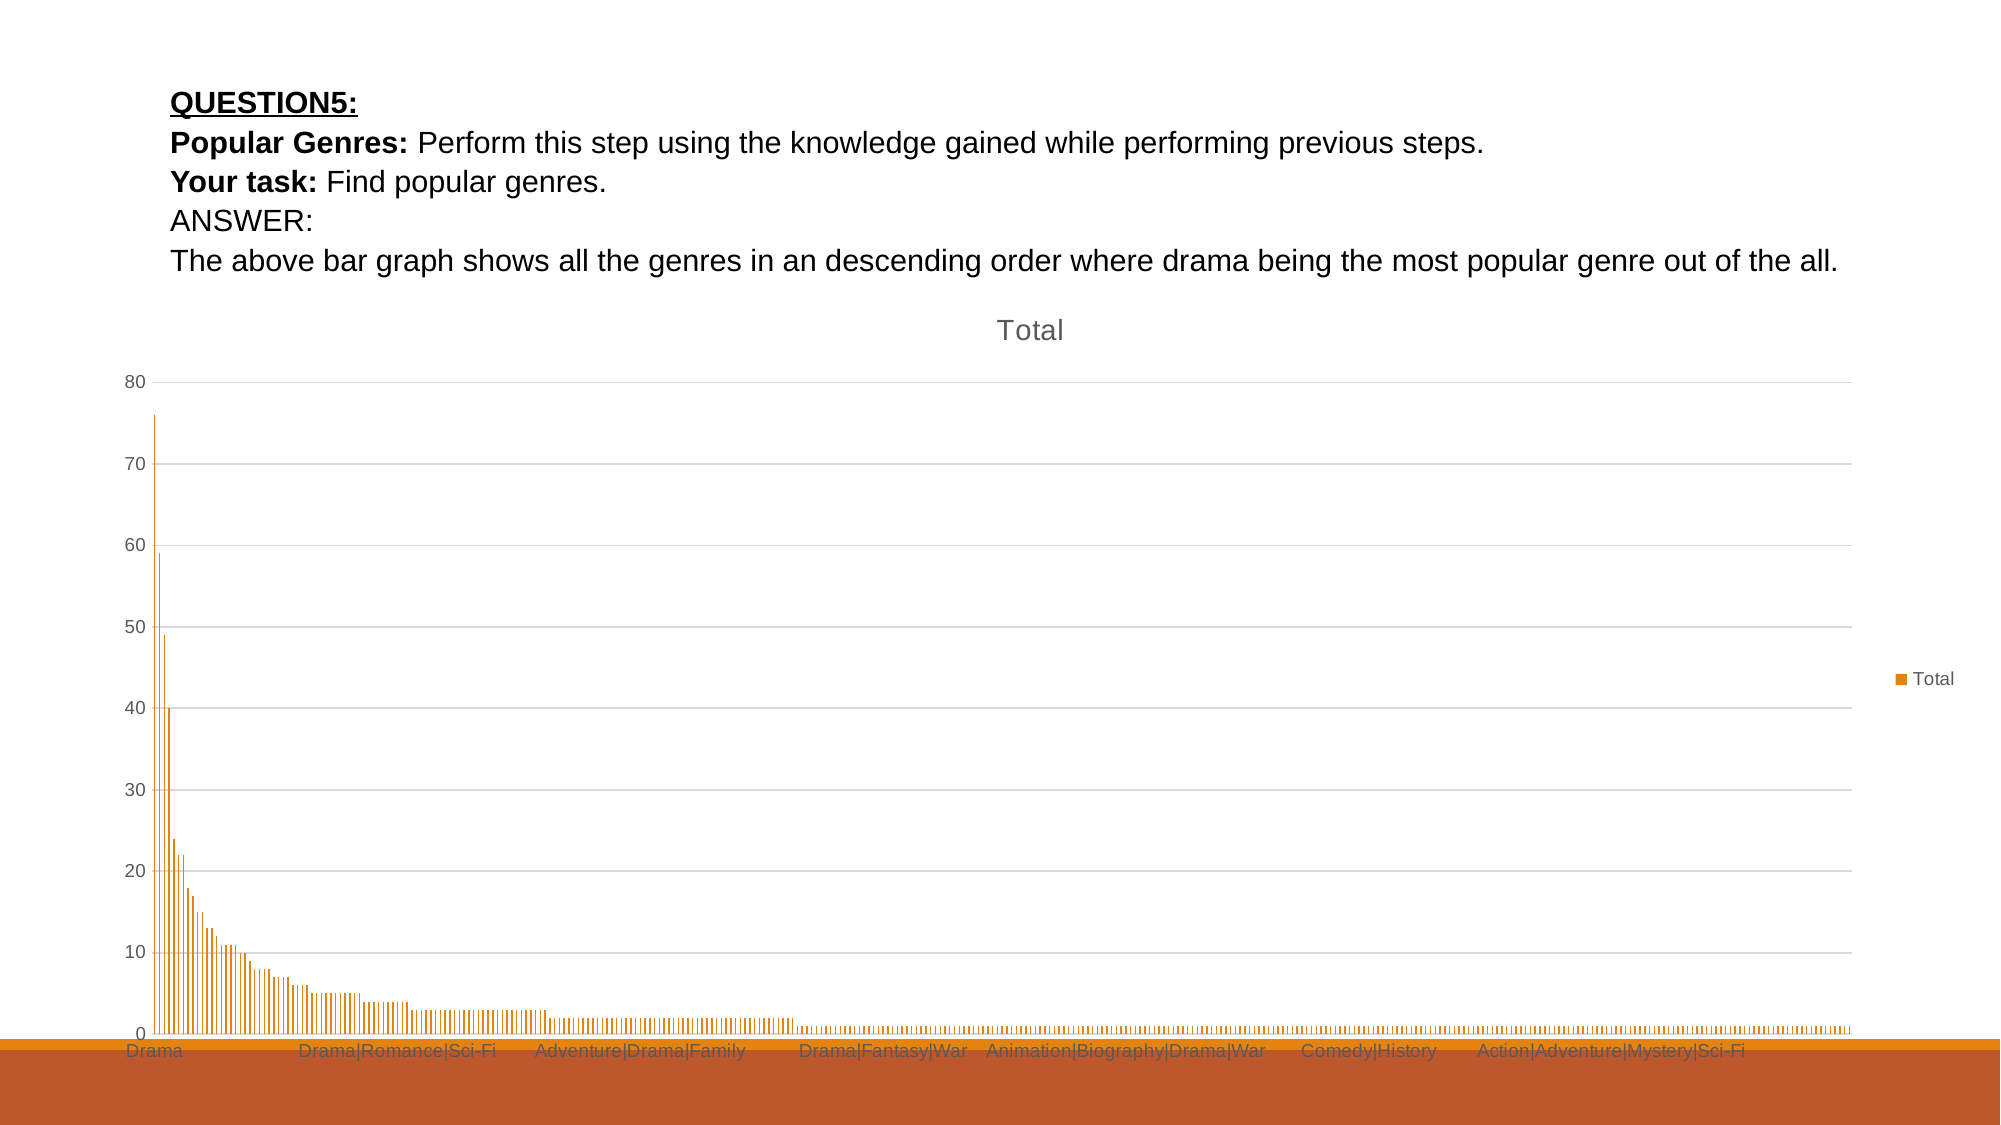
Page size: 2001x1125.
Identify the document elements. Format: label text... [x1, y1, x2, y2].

title QUESTION5: Popular Genres: Perform this step using the knowledge gained while performing previous steps. Your task: Find popular genres. ANSWER: The above bar graph shows all the genres in an descending order where drama being the most popular genre out of the all. [86, 47, 1940, 281]
chart [86, 281, 1974, 1079]
